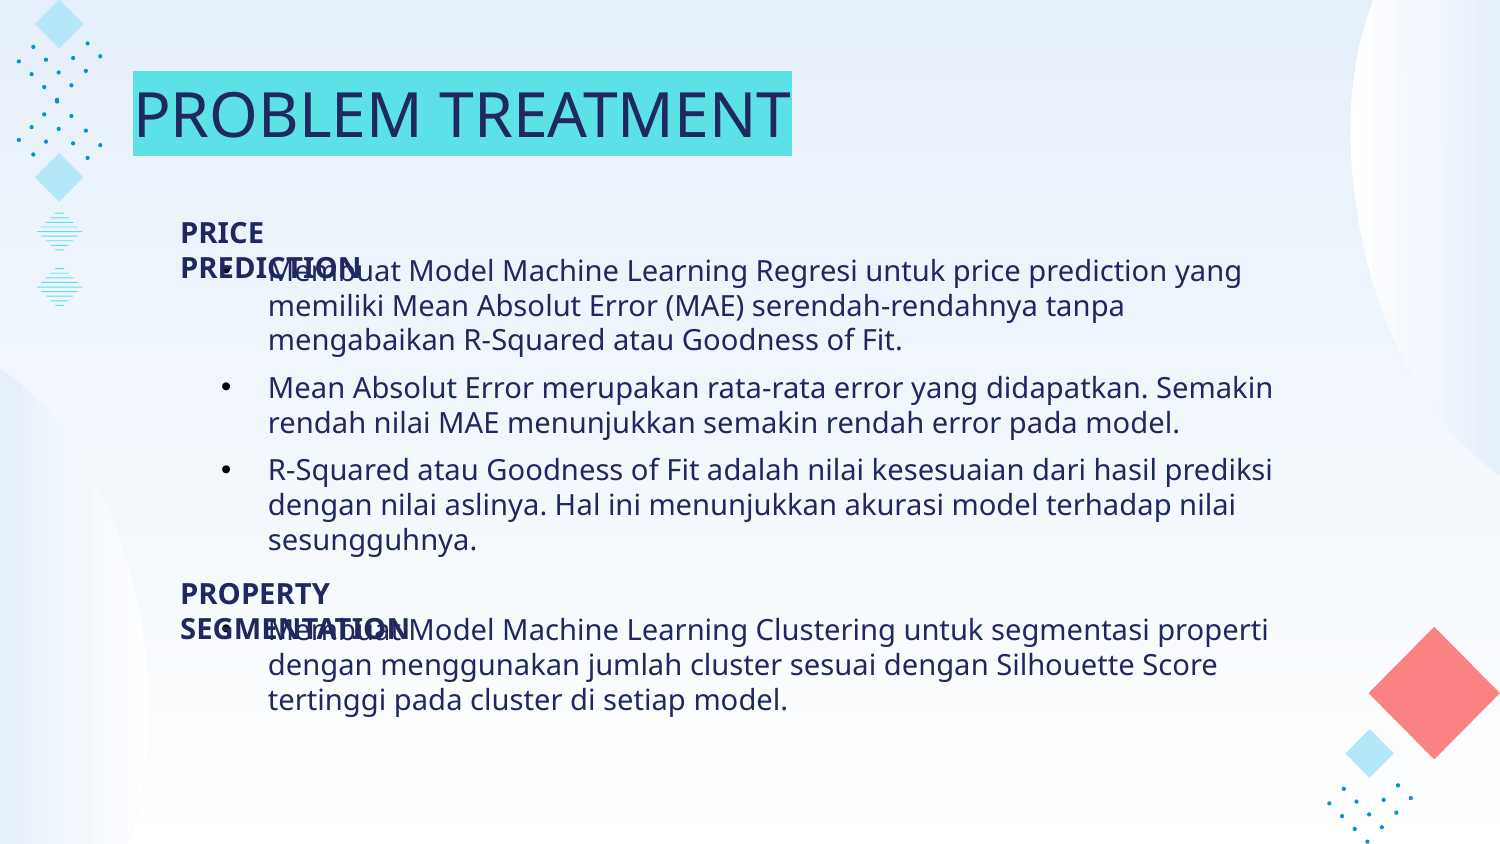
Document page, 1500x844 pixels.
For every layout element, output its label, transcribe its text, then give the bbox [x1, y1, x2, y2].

text_box Membuat Model Machine Learning Clustering untuk segmentasi properti dengan menggunakan jumlah cluster sesuai dengan Silhouette Score tertinggi pada cluster di setiap model. [206, 596, 1294, 727]
title PROBLEM TREATMENT [118, 60, 1382, 175]
text_box Membuat Model Machine Learning Regresi untuk price prediction yang memiliki Mean Absolut Error (MAE) serendah-rendahnya tanpa mengabaikan R-Squared atau Goodness of Fit. Mean Absolut Error merupakan rata-rata error yang didapatkan. Semakin rendah nilai MAE menunjukkan semakin rendah error pada model. R-Squared atau Goodness of Fit adalah nilai kesesuaian dari hasil prediksi dengan nilai aslinya. Hal ini menunjukkan akurasi model terhadap nilai sesungguhnya. [206, 236, 1294, 536]
text_box PRICE PREDICTION [165, 199, 454, 255]
text_box PROPERTY SEGMENTATION [165, 560, 566, 617]
